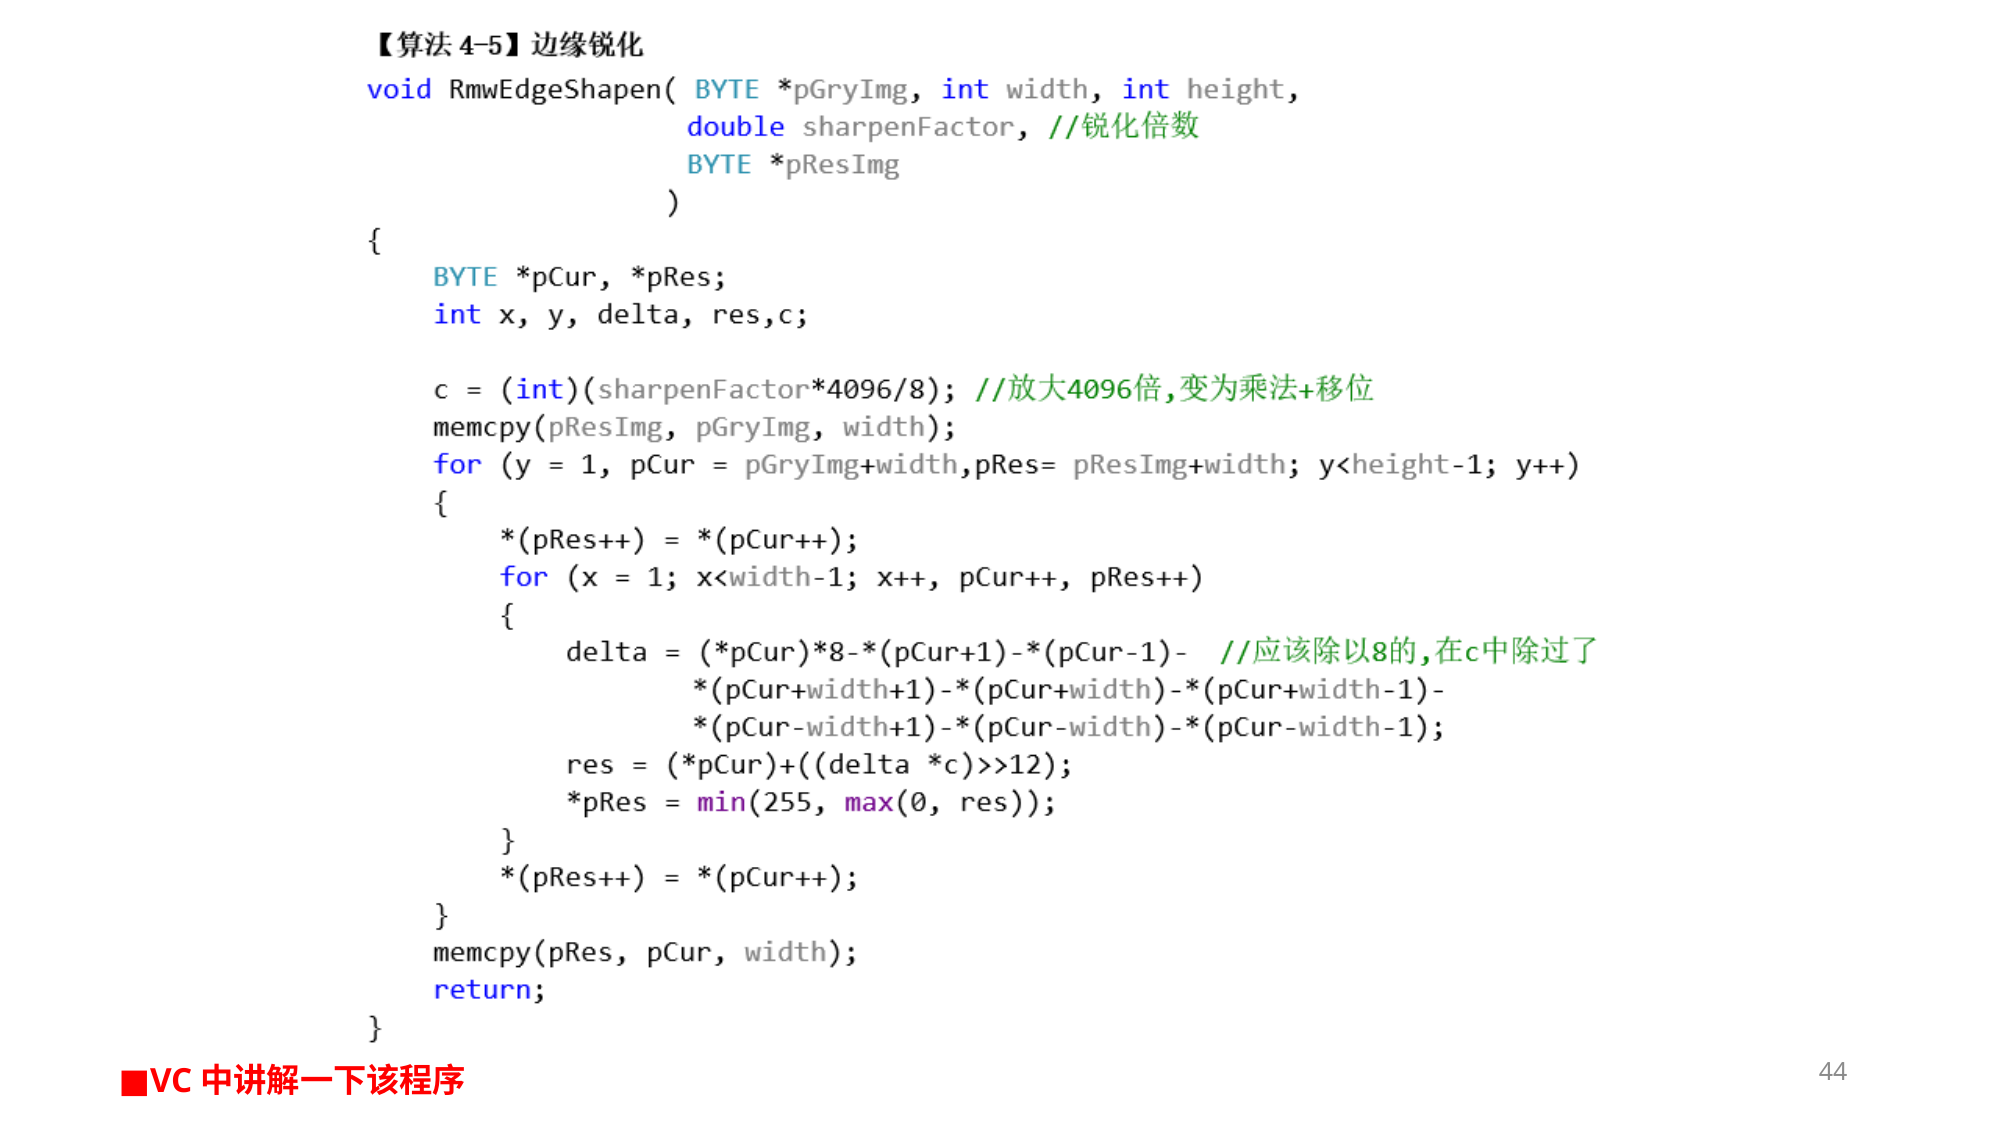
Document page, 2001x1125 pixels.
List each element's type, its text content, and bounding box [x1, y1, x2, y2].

text_box ■VC中讲解一下该程序 [103, 1052, 1104, 1107]
picture [349, 22, 1651, 1052]
slide_number 44 [1412, 1042, 1863, 1103]
